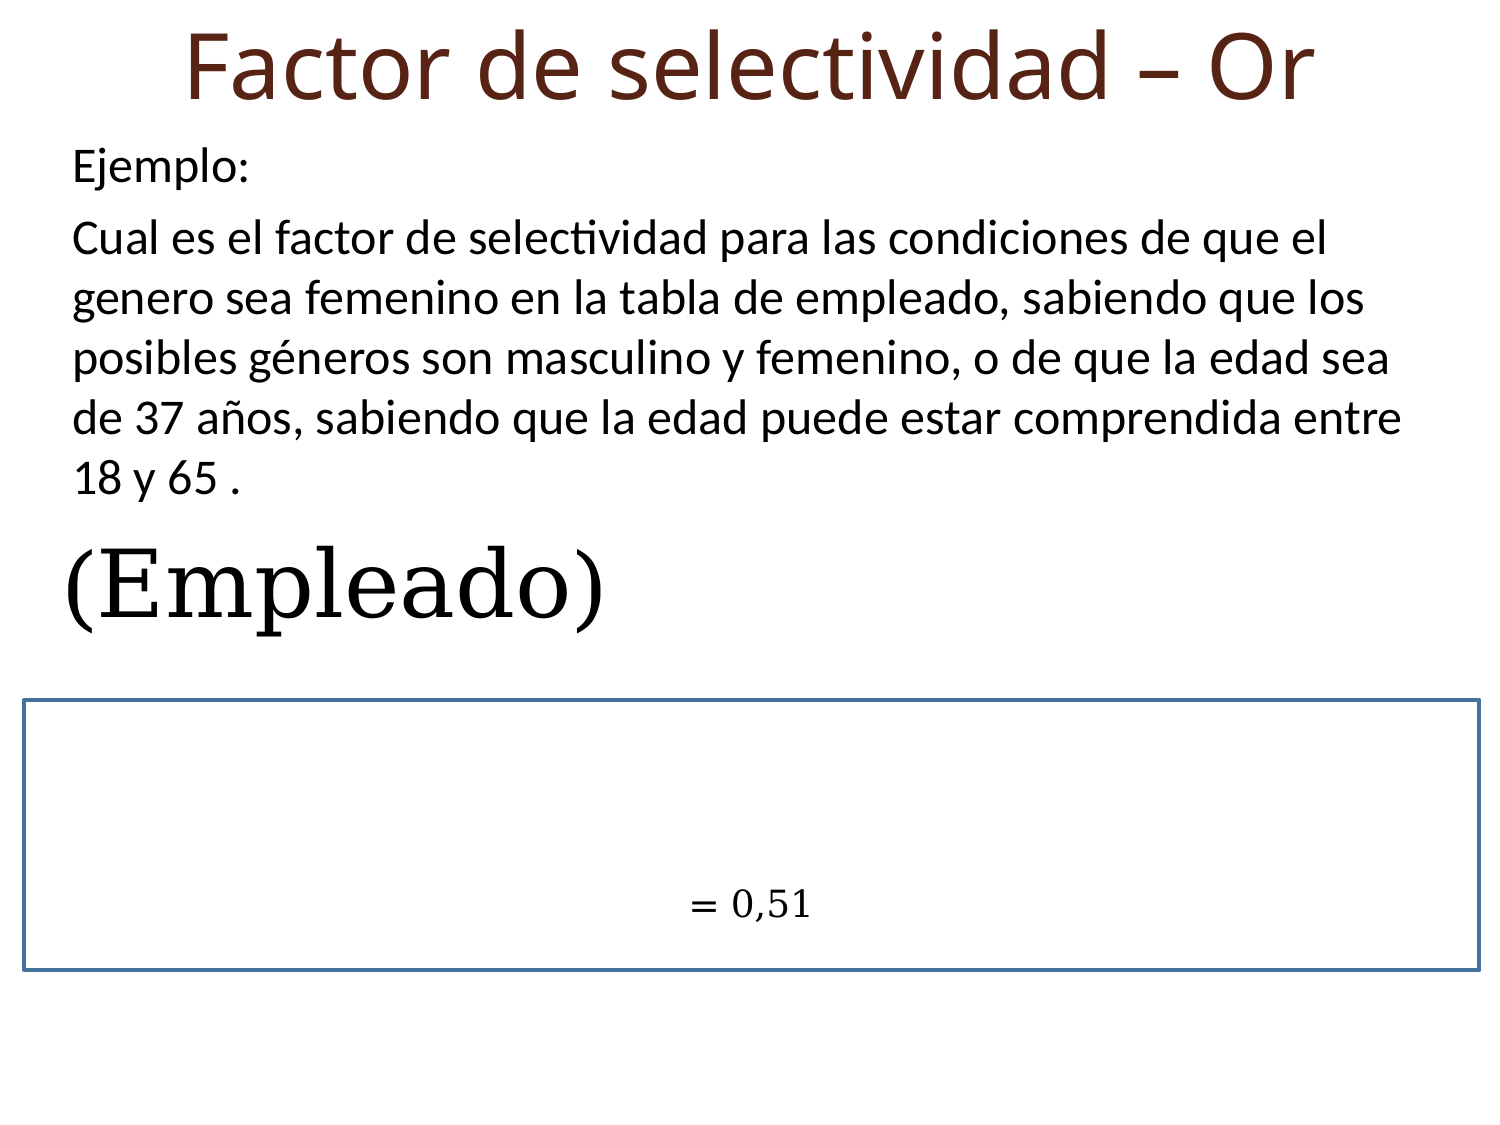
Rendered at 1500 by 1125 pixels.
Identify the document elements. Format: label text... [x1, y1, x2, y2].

text_box Ejemplo: Cual es el factor de selectividad para las condiciones de que el genero sea femenino en la tabla de empleado, sabiendo que los posibles géneros son masculino y femenino, o de que la edad sea de 37 años, sabiendo que la edad puede estar comprendida entre 18 y 65 . [57, 124, 1447, 525]
text_box Factor de selectividad – Or [0, 0, 1500, 125]
